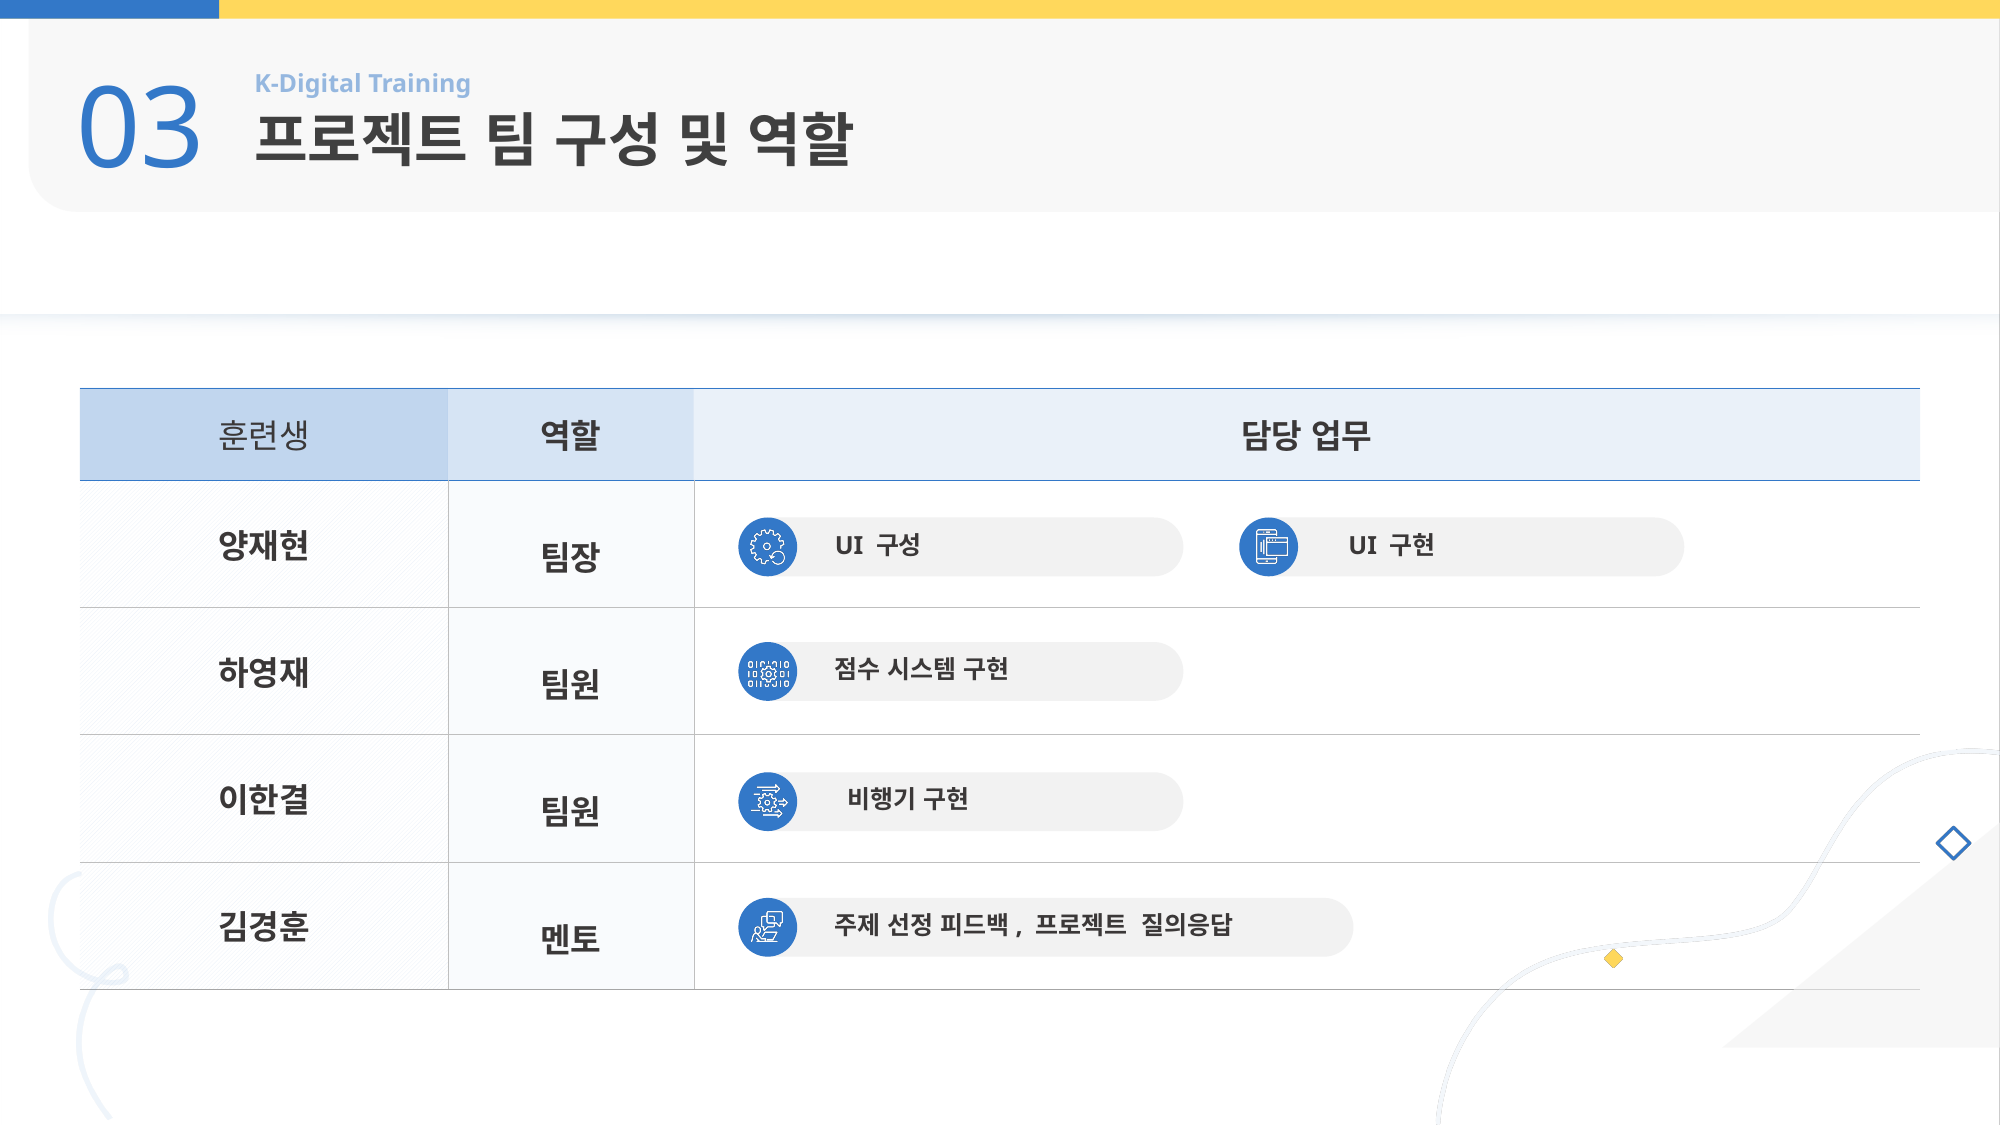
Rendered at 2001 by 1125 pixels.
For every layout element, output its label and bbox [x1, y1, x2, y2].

text_box [738, 772, 1184, 832]
text_box [738, 897, 1414, 957]
picture [0, 0, 2000, 1125]
text_box [738, 517, 1184, 577]
text_box [1239, 517, 1685, 577]
text_box [61, 54, 1038, 191]
